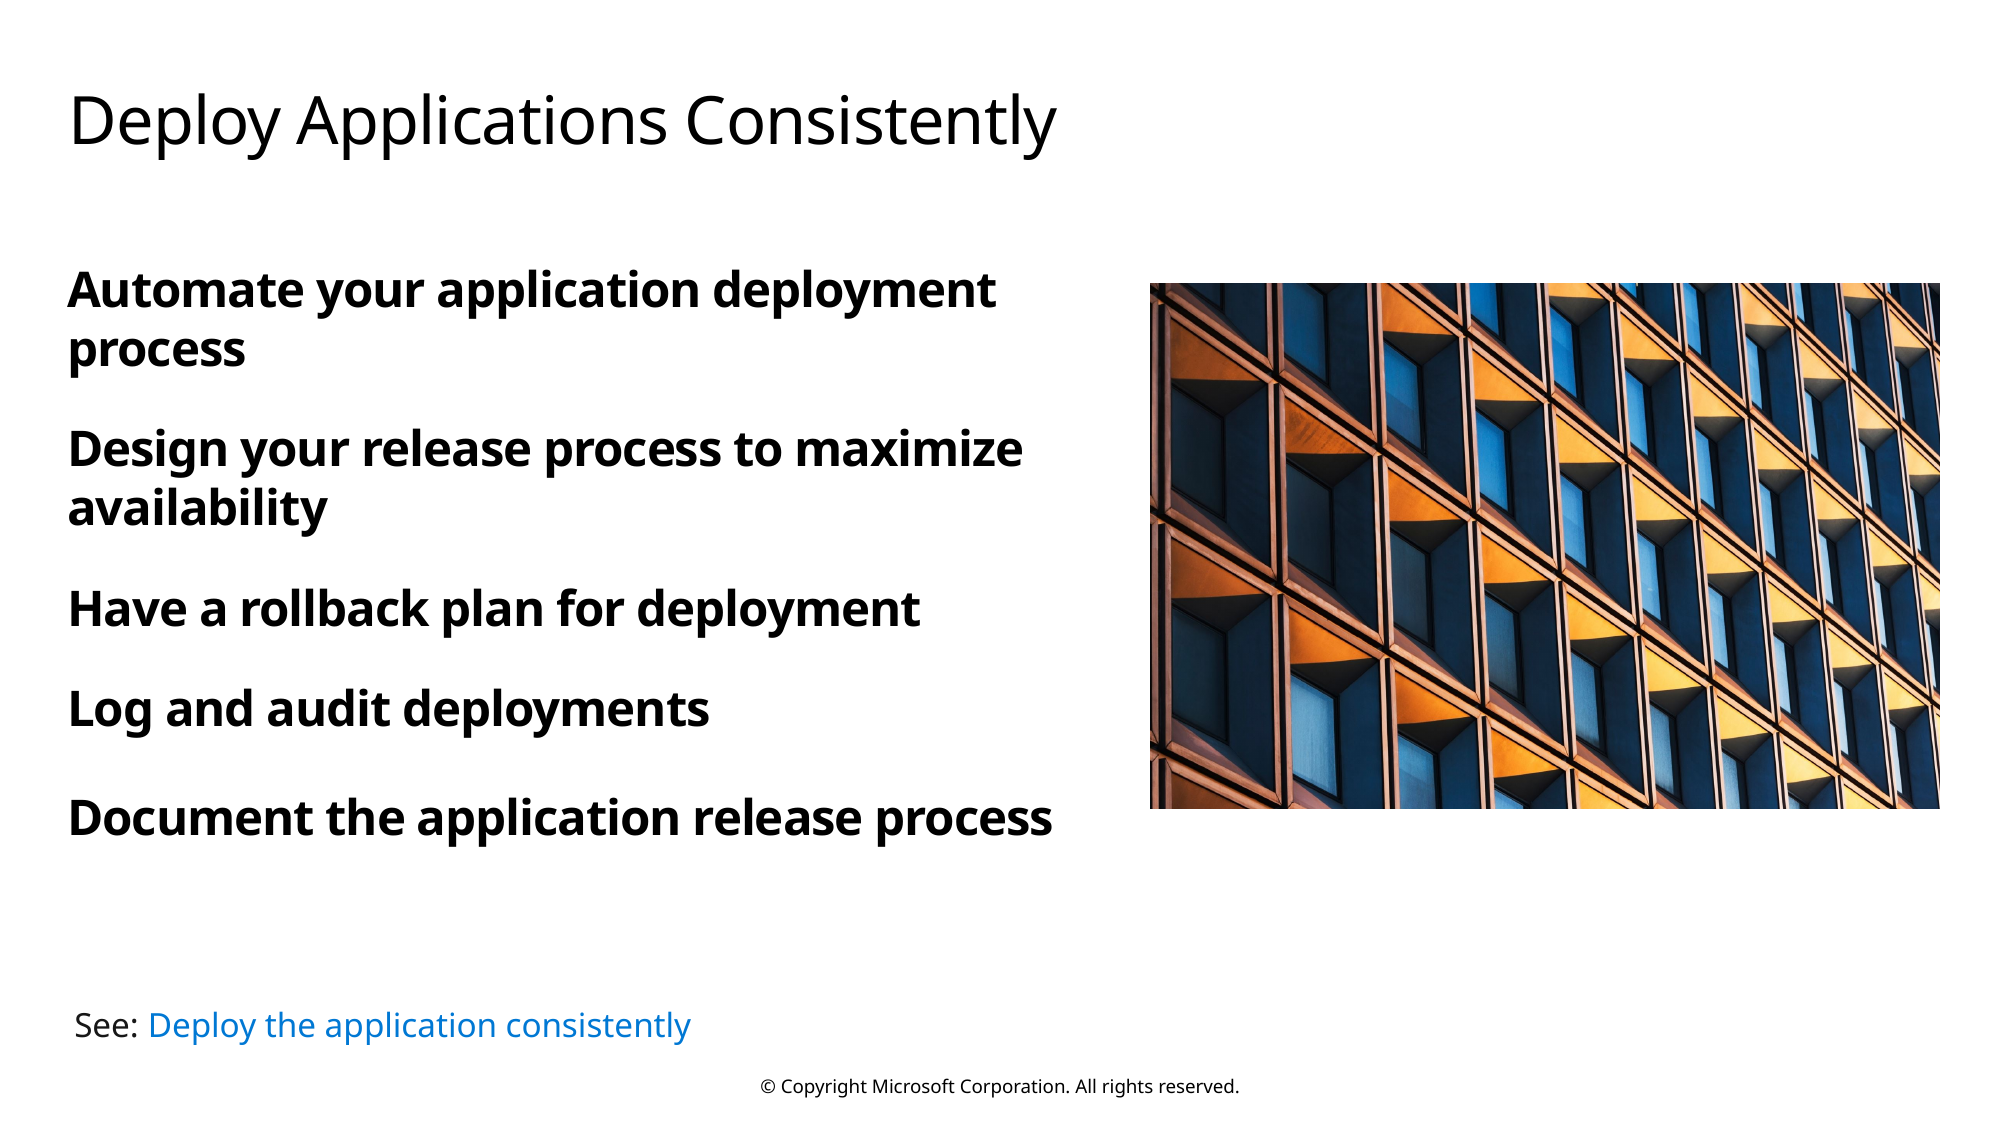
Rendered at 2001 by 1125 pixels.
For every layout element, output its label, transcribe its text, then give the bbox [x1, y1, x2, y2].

title Deploy Applications Consistently [68, 72, 1930, 184]
list Automate your application deployment process Design your release process to maximize availability Have a rollback plan for deployment Log and audit deployments Document the application release process [52, 250, 1082, 823]
picture [1150, 282, 1940, 810]
text_box See: Deploy the application consistently [59, 997, 799, 1058]
